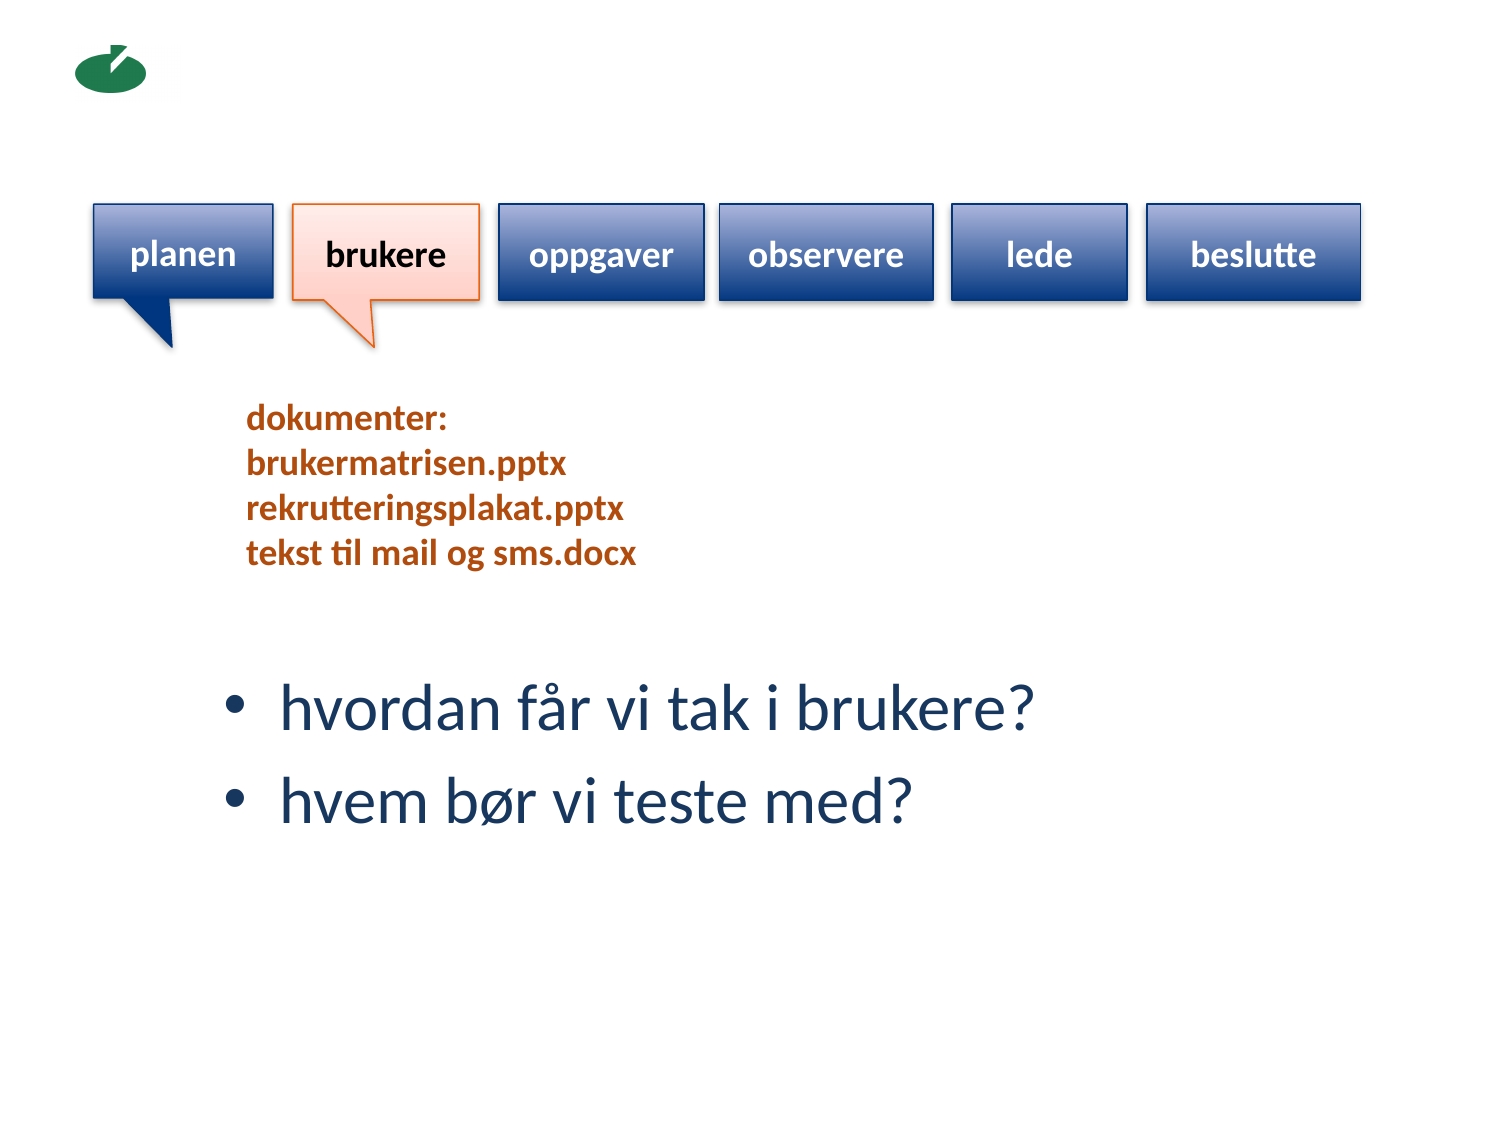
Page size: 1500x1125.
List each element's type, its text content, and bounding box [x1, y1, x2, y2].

text_box brukere [291, 203, 480, 349]
text_box lede [951, 203, 1128, 301]
text_box observere [719, 203, 934, 301]
text_box planen [92, 203, 274, 348]
text_box oppgaver [498, 203, 705, 301]
list hvordan får vi tak i brukere? hvem bør vi teste med? [208, 656, 1236, 899]
text_box beslutte [1146, 203, 1361, 301]
text_box dokumenter: brukermatrisen.pptx rekrutteringsplakat.pptx tekst til mail og sms.docx [231, 385, 734, 626]
picture [75, 45, 181, 103]
